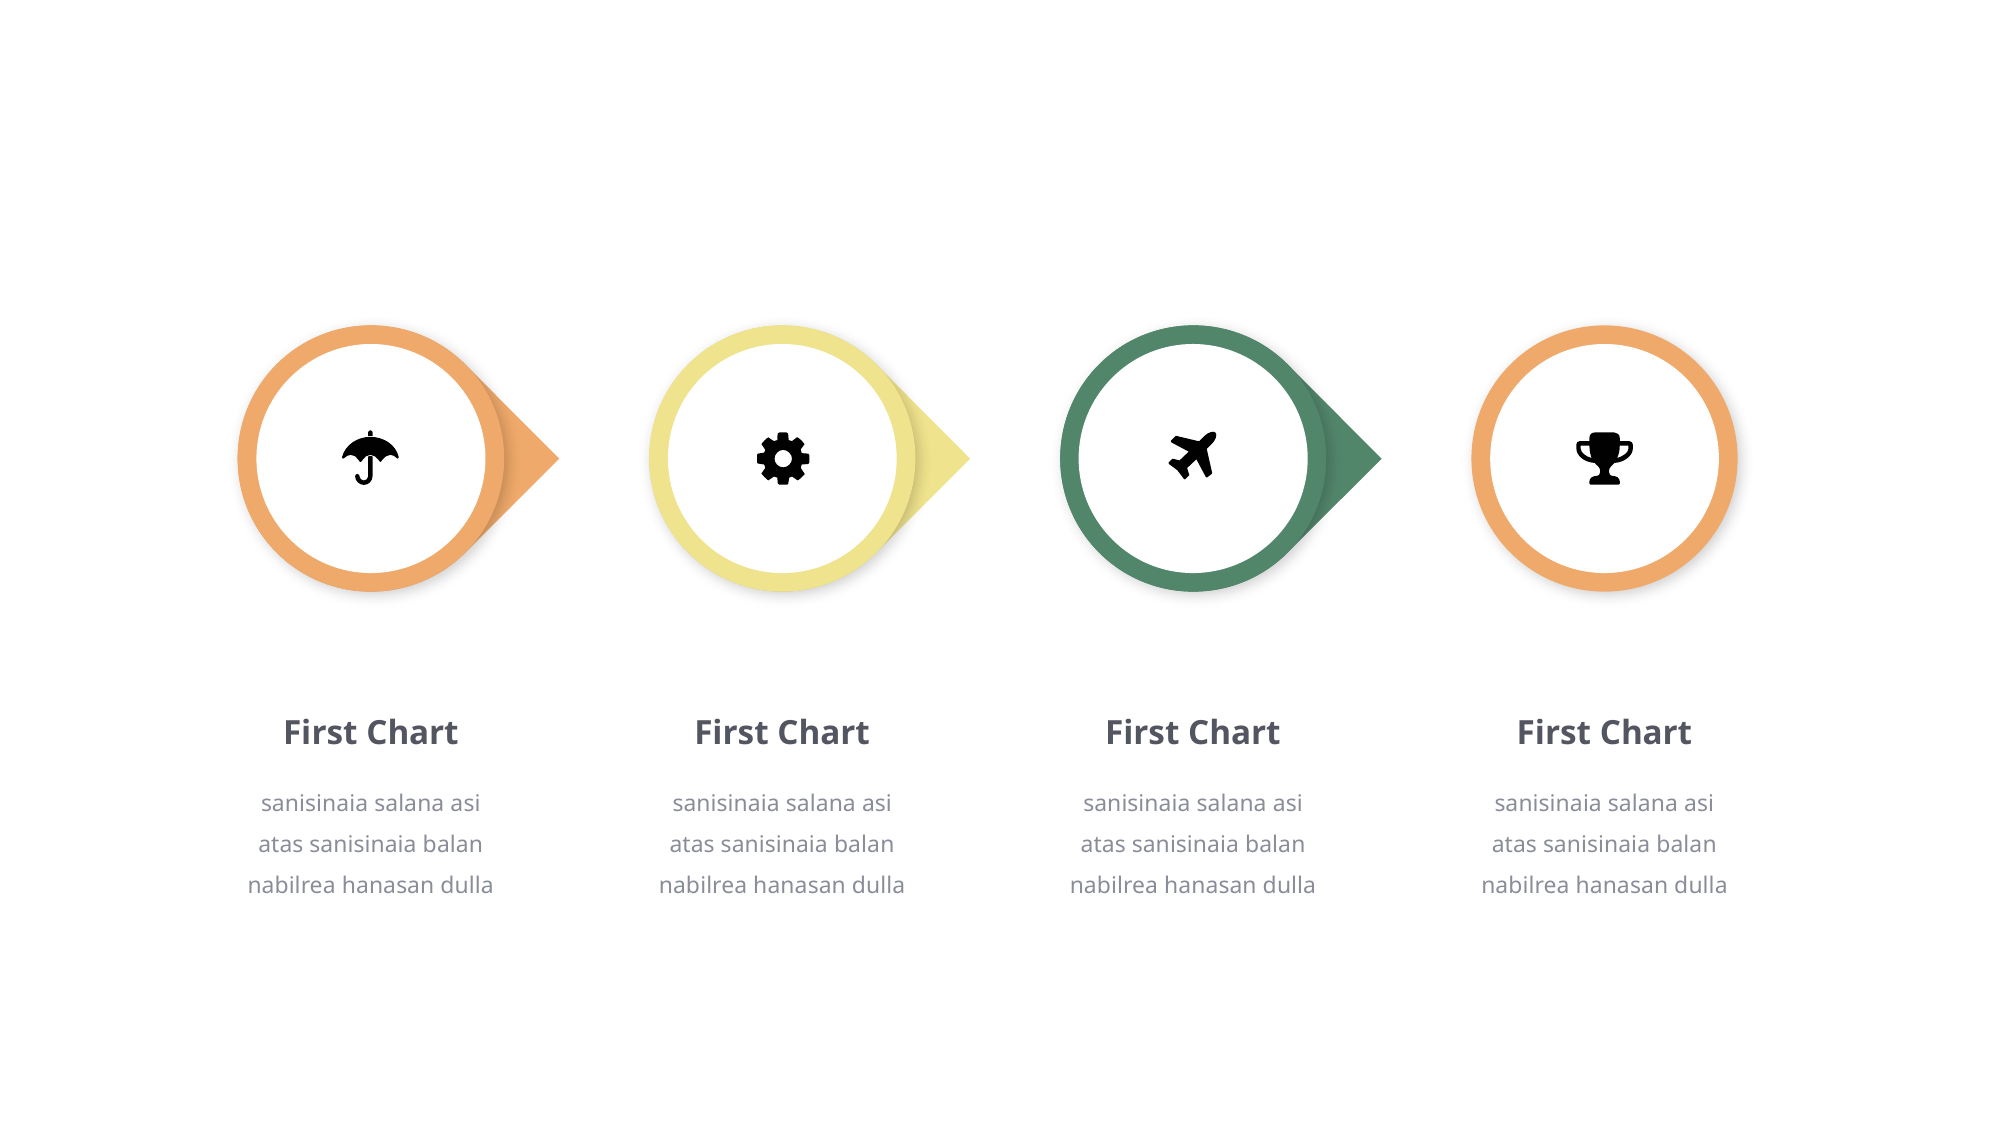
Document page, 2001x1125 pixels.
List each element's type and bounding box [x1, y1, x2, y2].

text_box [224, 312, 1751, 605]
text_box [221, 683, 521, 908]
text_box [632, 683, 932, 908]
text_box [1043, 683, 1343, 908]
text_box [1455, 683, 1755, 908]
